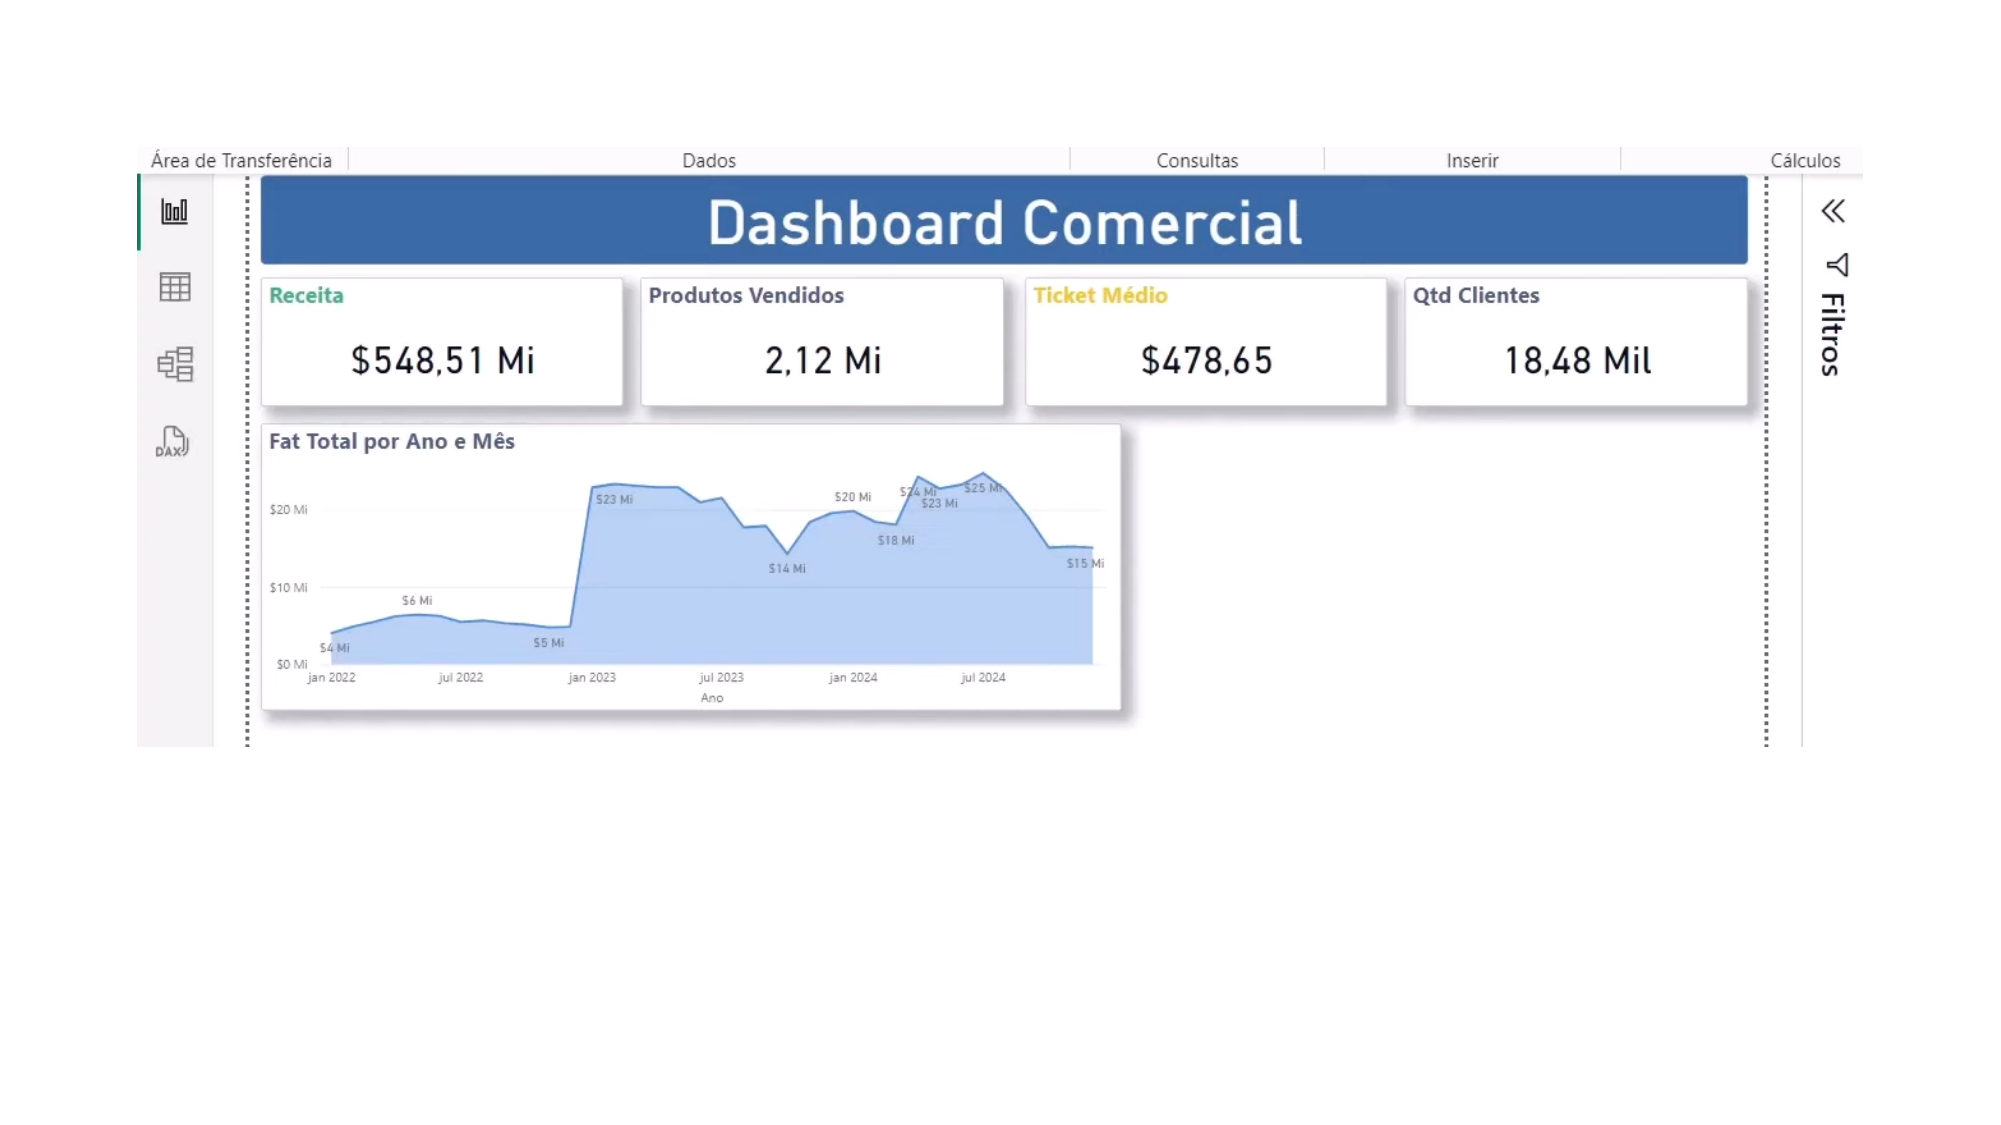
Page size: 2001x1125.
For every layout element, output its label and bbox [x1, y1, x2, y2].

list [137, 147, 1863, 747]
